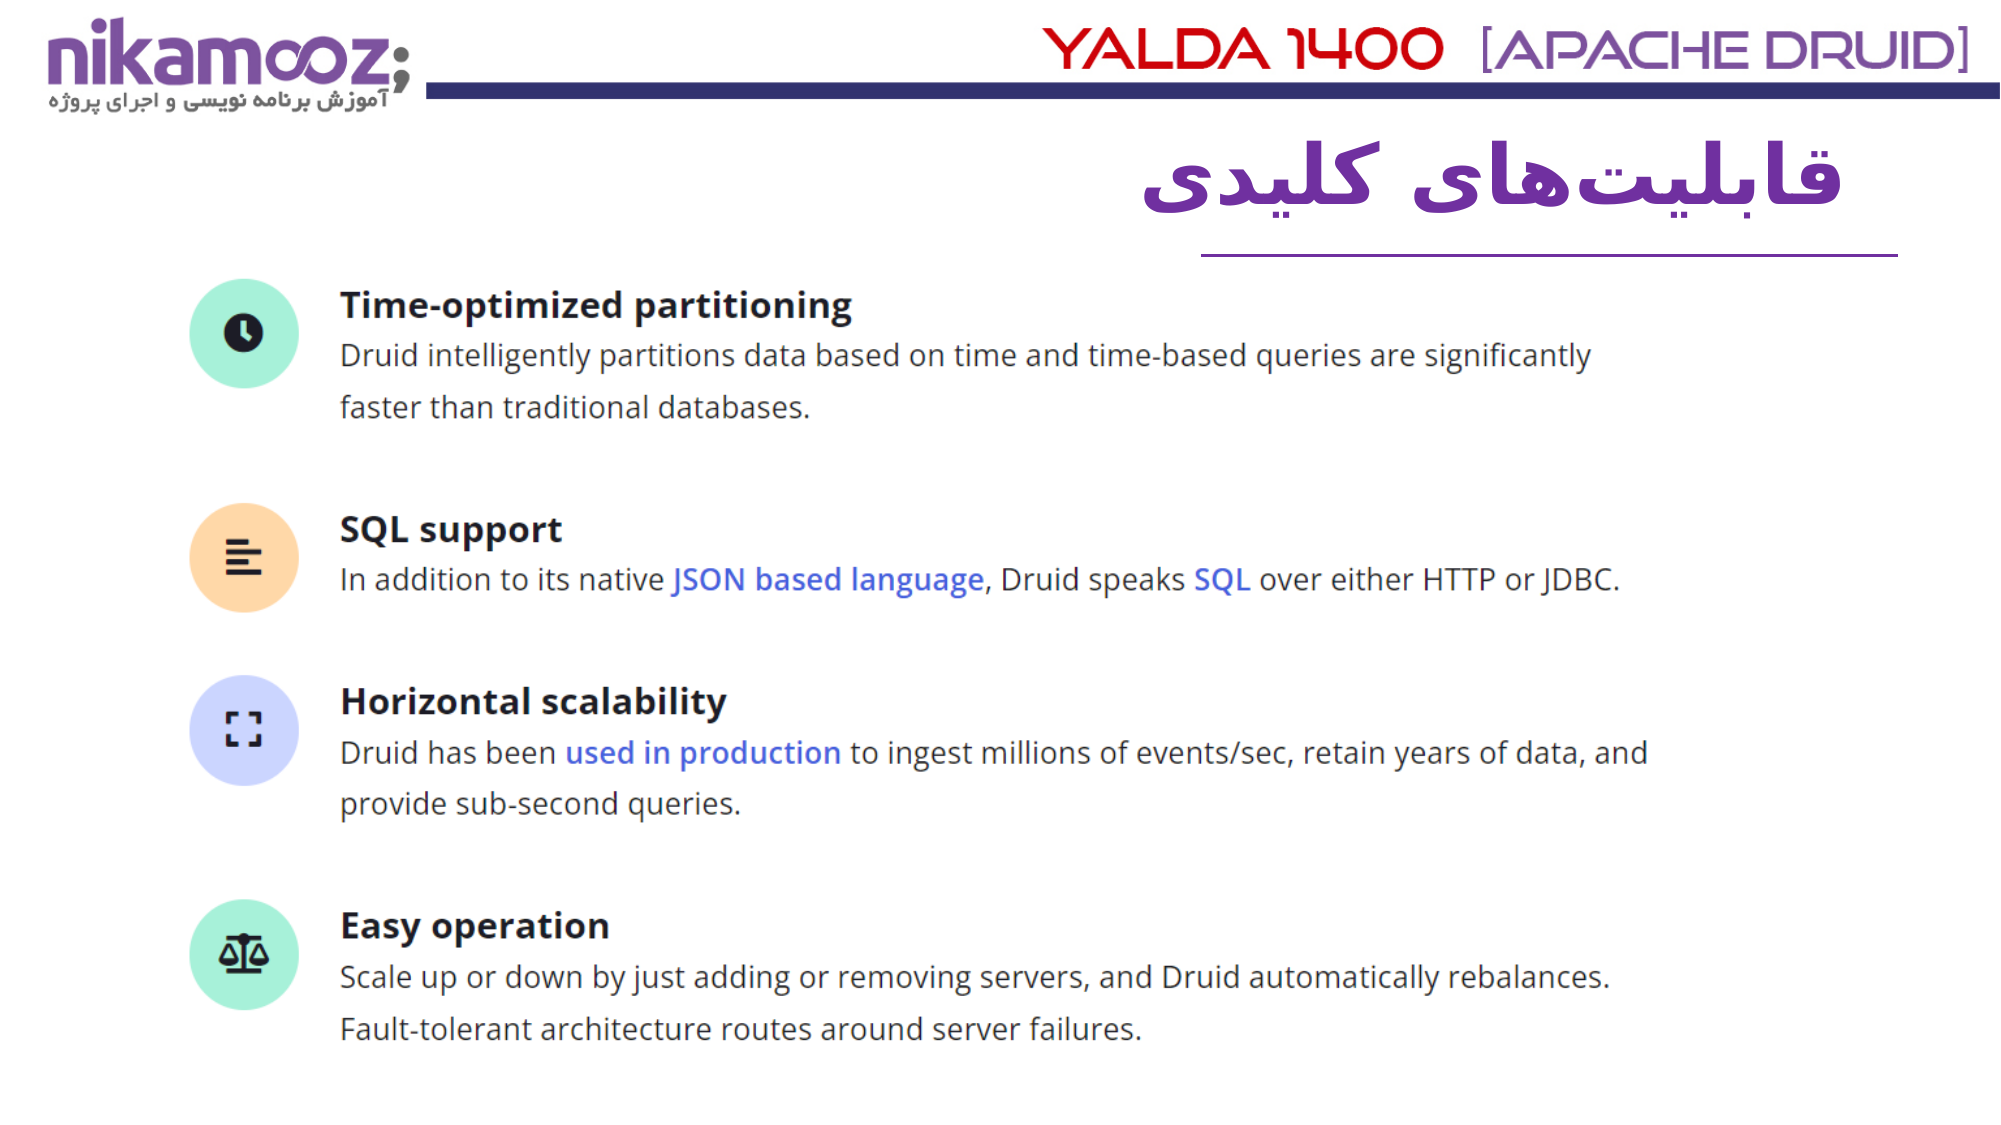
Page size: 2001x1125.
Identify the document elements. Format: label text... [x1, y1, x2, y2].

text_box قابلیت‌های کلیدی [161, 113, 1938, 229]
picture [0, 0, 2001, 1125]
